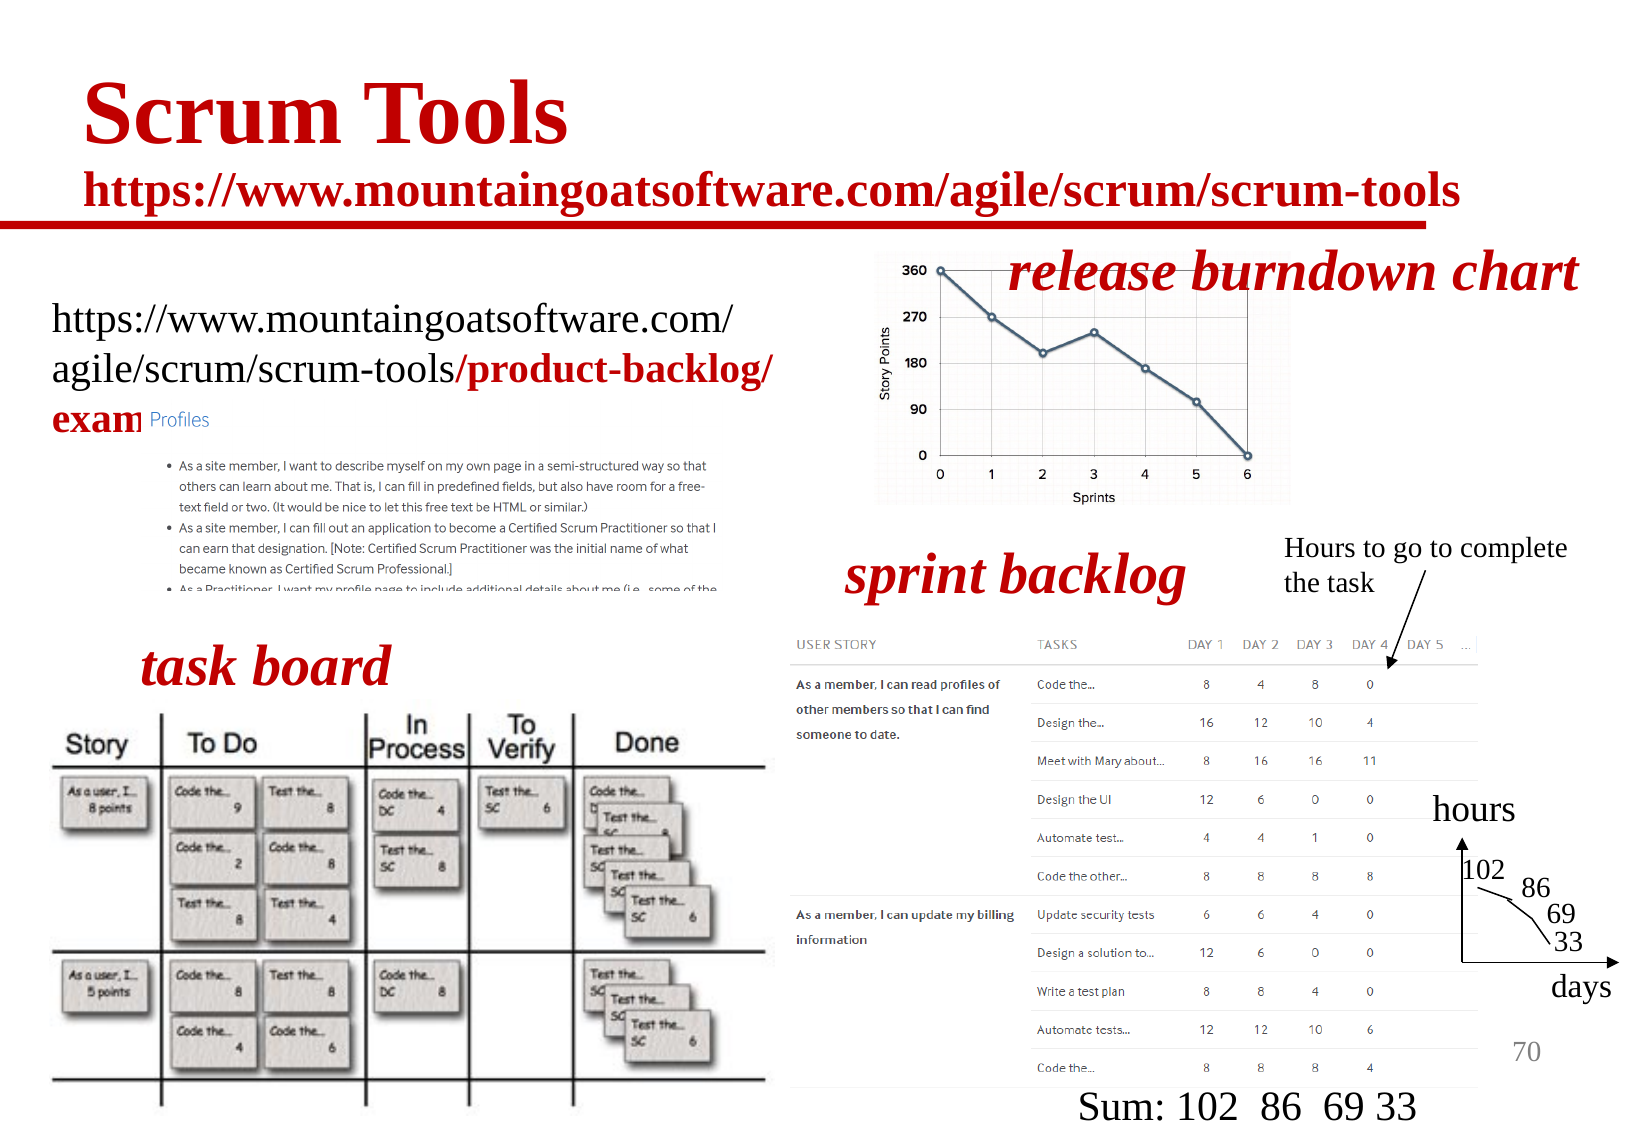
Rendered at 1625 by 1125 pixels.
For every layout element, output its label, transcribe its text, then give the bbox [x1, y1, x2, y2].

text_box https://www.mountaingoatsoftware.com/agile/scrum/scrum-tools/product-backlog/example [37, 283, 850, 449]
text_box 69 [1531, 886, 1592, 915]
text_box hours [1482, 776, 1531, 837]
text_box 33 [1539, 915, 1599, 961]
slide_number 70 [1482, 1012, 1557, 1088]
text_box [1387, 570, 1426, 670]
picture [49, 623, 1478, 1116]
picture [141, 398, 723, 592]
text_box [1531, 917, 1551, 945]
picture [874, 251, 1291, 505]
text_box days [1536, 956, 1625, 1012]
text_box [1506, 899, 1532, 919]
text_box release burndown chart [994, 224, 1609, 309]
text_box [1477, 887, 1513, 901]
text_box Sum: 102 86 69 33 [1062, 1096, 1433, 1125]
text_box Hours to go to complete the task [1269, 521, 1620, 606]
text_box 102 [1482, 843, 1521, 885]
title Scrum Tools https://www.mountaingoatsoftware.com/agile/scrum/scrum-tools [67, 43, 1550, 225]
text_box 86 [1506, 861, 1566, 899]
text_box sprint backlog [830, 527, 1218, 613]
text_box task board [125, 619, 422, 698]
